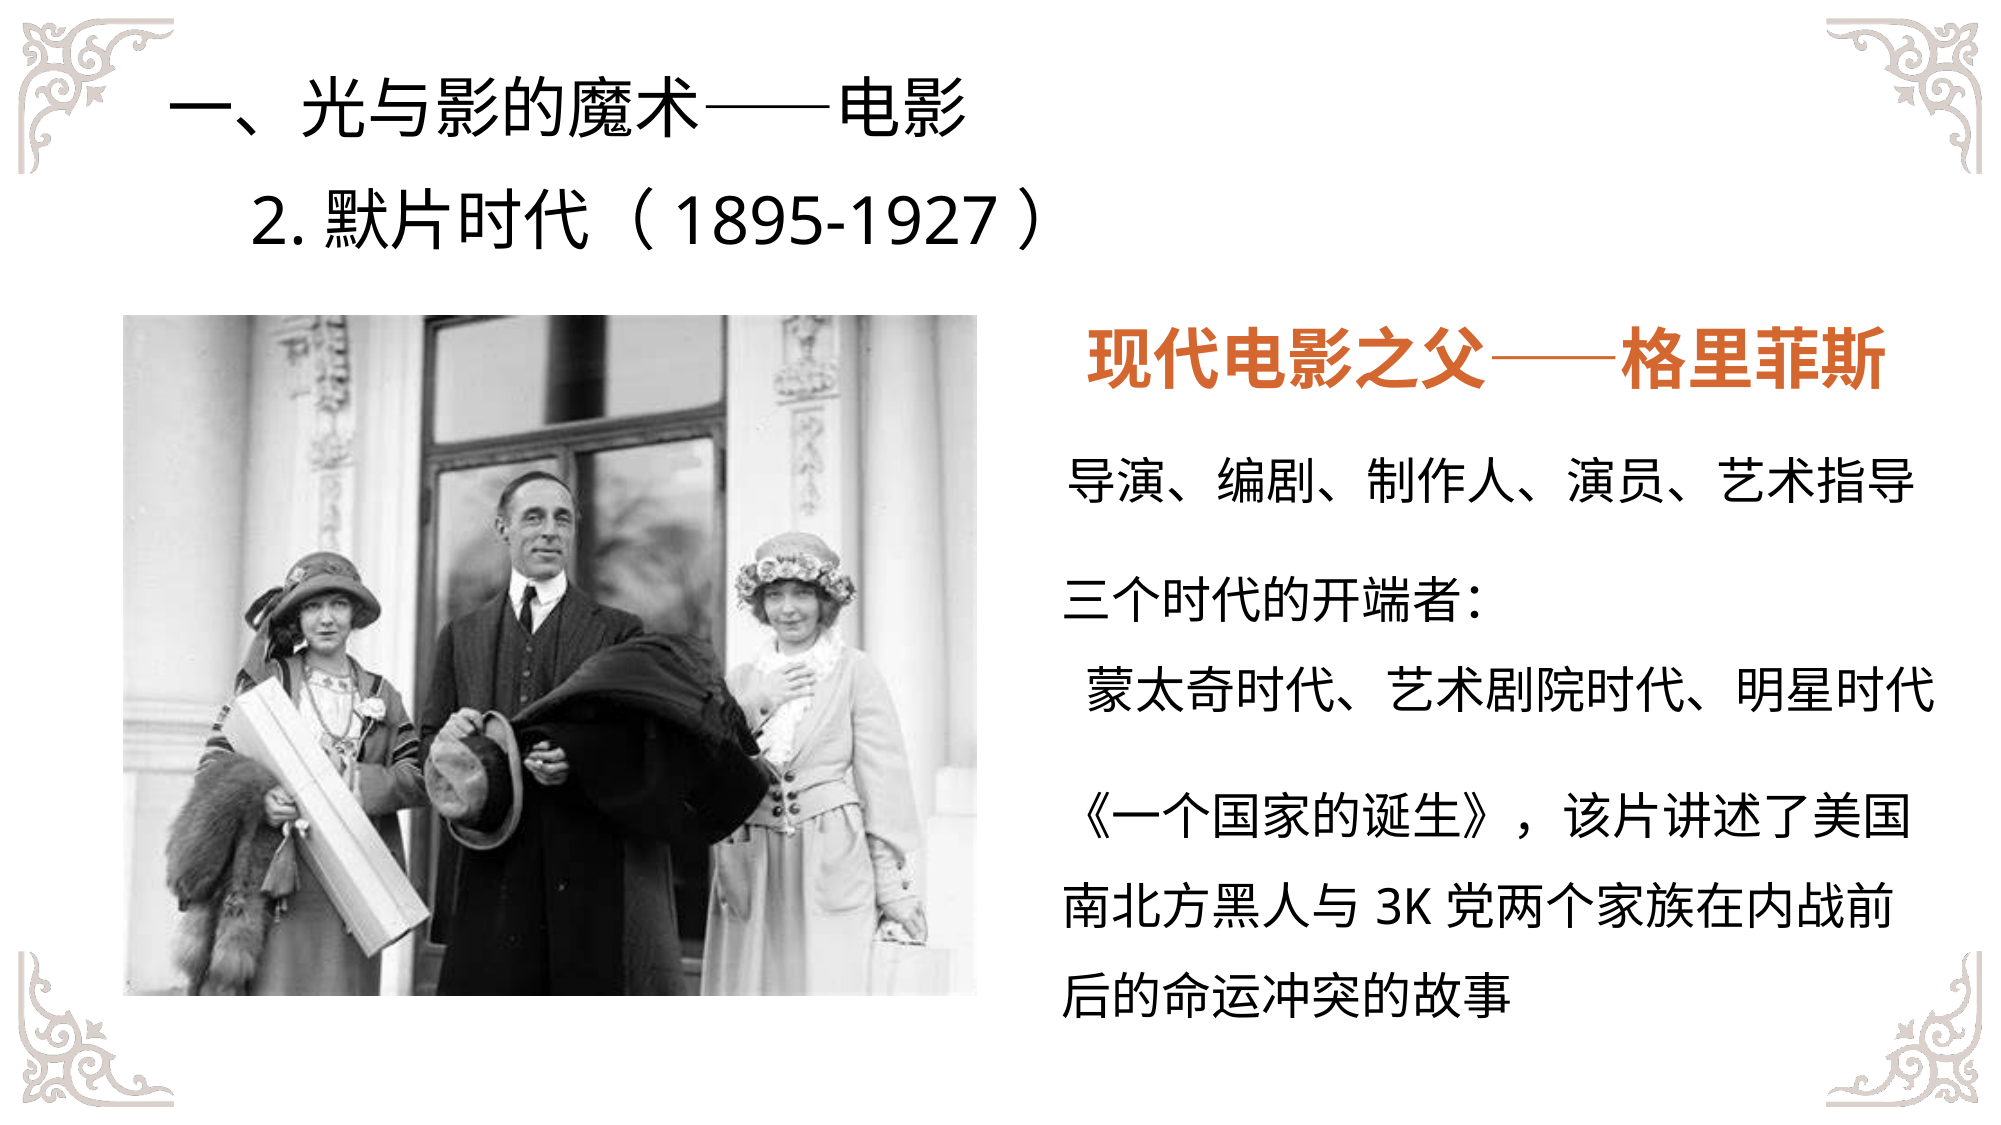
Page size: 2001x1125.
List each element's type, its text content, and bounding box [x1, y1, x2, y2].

text_box 导演、编剧、制作人、演员、艺术指导 [1051, 442, 1932, 518]
text_box 三个时代的开端者： 蒙太奇时代、艺术剧院时代、明星时代 [1047, 531, 1959, 726]
picture [19, 19, 174, 174]
text_box 《一个国家的诞生》，该片讲述了美国南北方黑人与3K党两个家族在内战前后的命运冲突的故事 [1047, 746, 1936, 1032]
picture [1827, 19, 1982, 174]
picture [19, 315, 977, 1107]
text_box 现代电影之父——格里菲斯 [1038, 309, 1936, 404]
text_box 2.默片时代（1895-1927） [236, 170, 1163, 266]
picture [1826, 951, 1982, 1107]
text_box 一、光与影的魔术——电影 [152, 58, 1079, 153]
